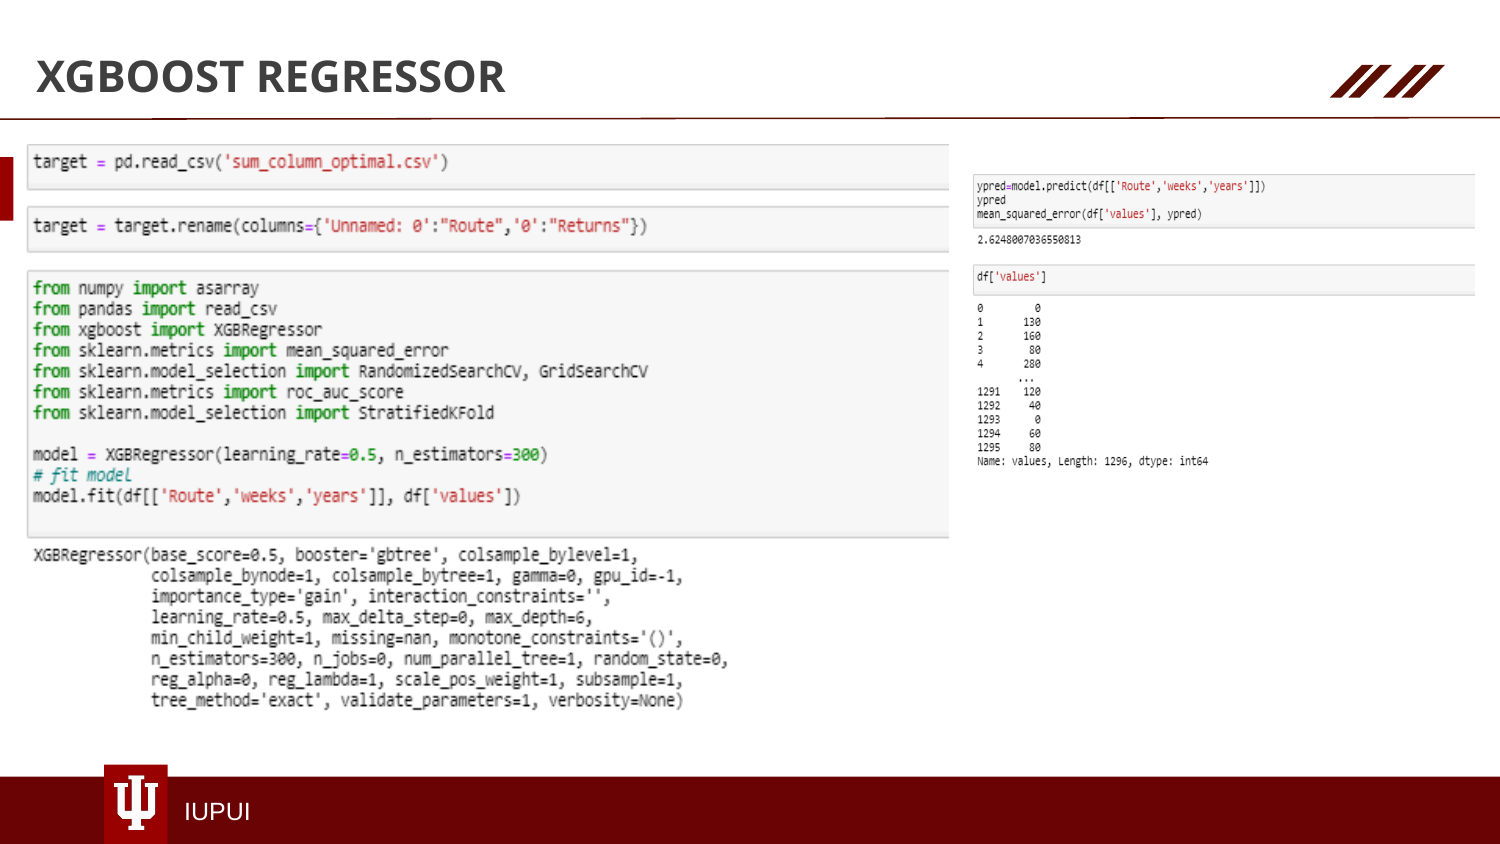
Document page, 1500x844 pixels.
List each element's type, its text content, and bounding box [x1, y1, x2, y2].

text_box XGBOOST REGRESSOR [21, 21, 1263, 115]
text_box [1329, 64, 1446, 98]
picture [114, 775, 158, 830]
picture [24, 143, 949, 731]
picture [973, 143, 1476, 478]
